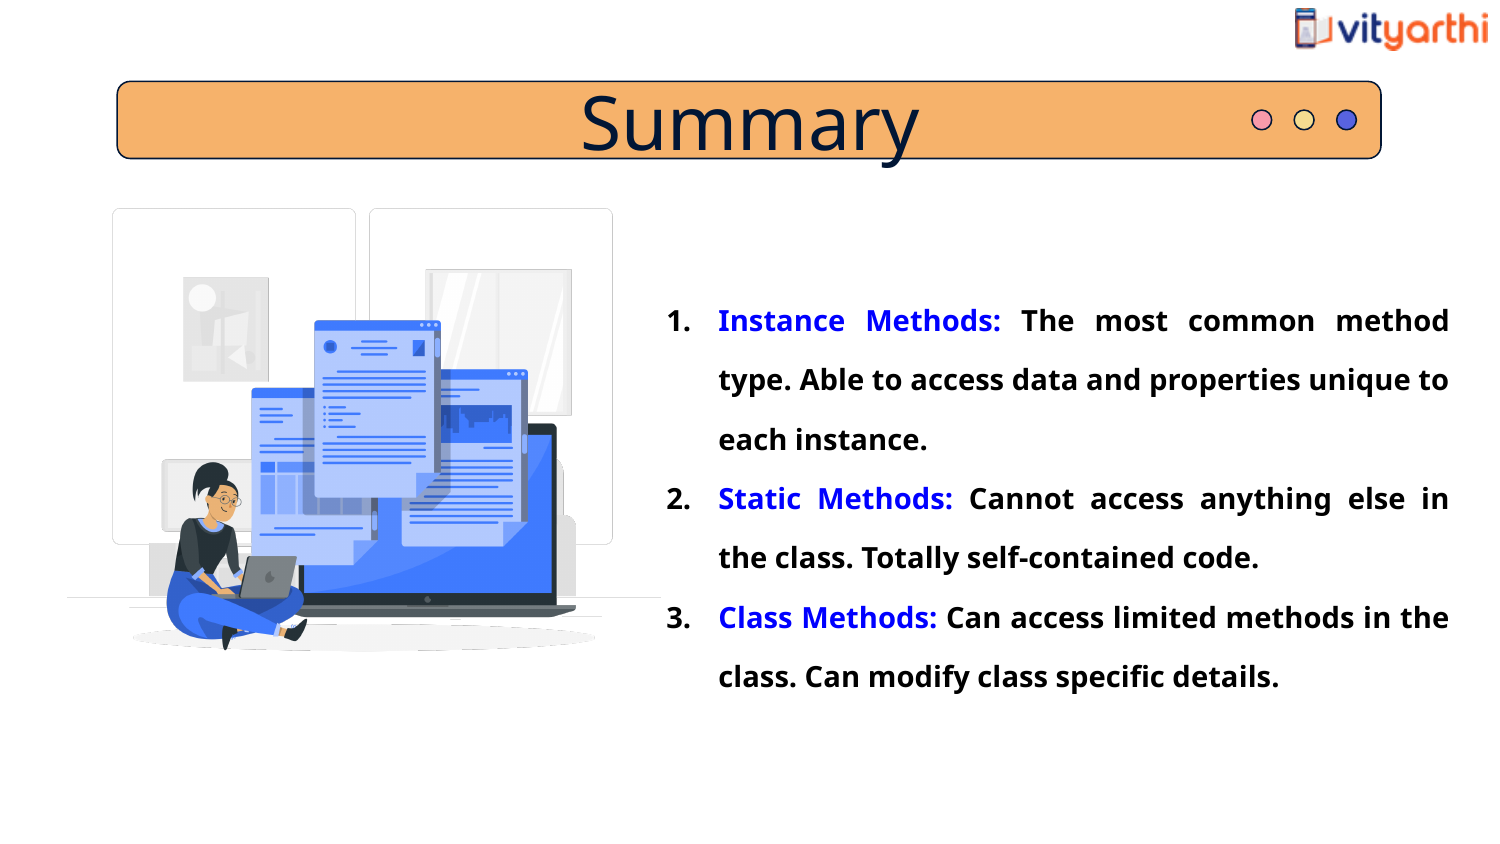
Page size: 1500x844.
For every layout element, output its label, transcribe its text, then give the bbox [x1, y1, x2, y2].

text_box [1276, 81, 1382, 159]
text_box Instance Methods: The most common method type. Able to access data and properties unique to each instance. Static Methods: Cannot access anything else in the class. Totally self-contained code. Class Methods: Can access limited methods in the class. Can modify class specific details. [665, 202, 1451, 707]
text_box Summary [223, 72, 1276, 167]
picture [1295, 8, 1488, 51]
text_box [1251, 109, 1357, 131]
text_box [117, 81, 223, 141]
picture [66, 143, 661, 738]
